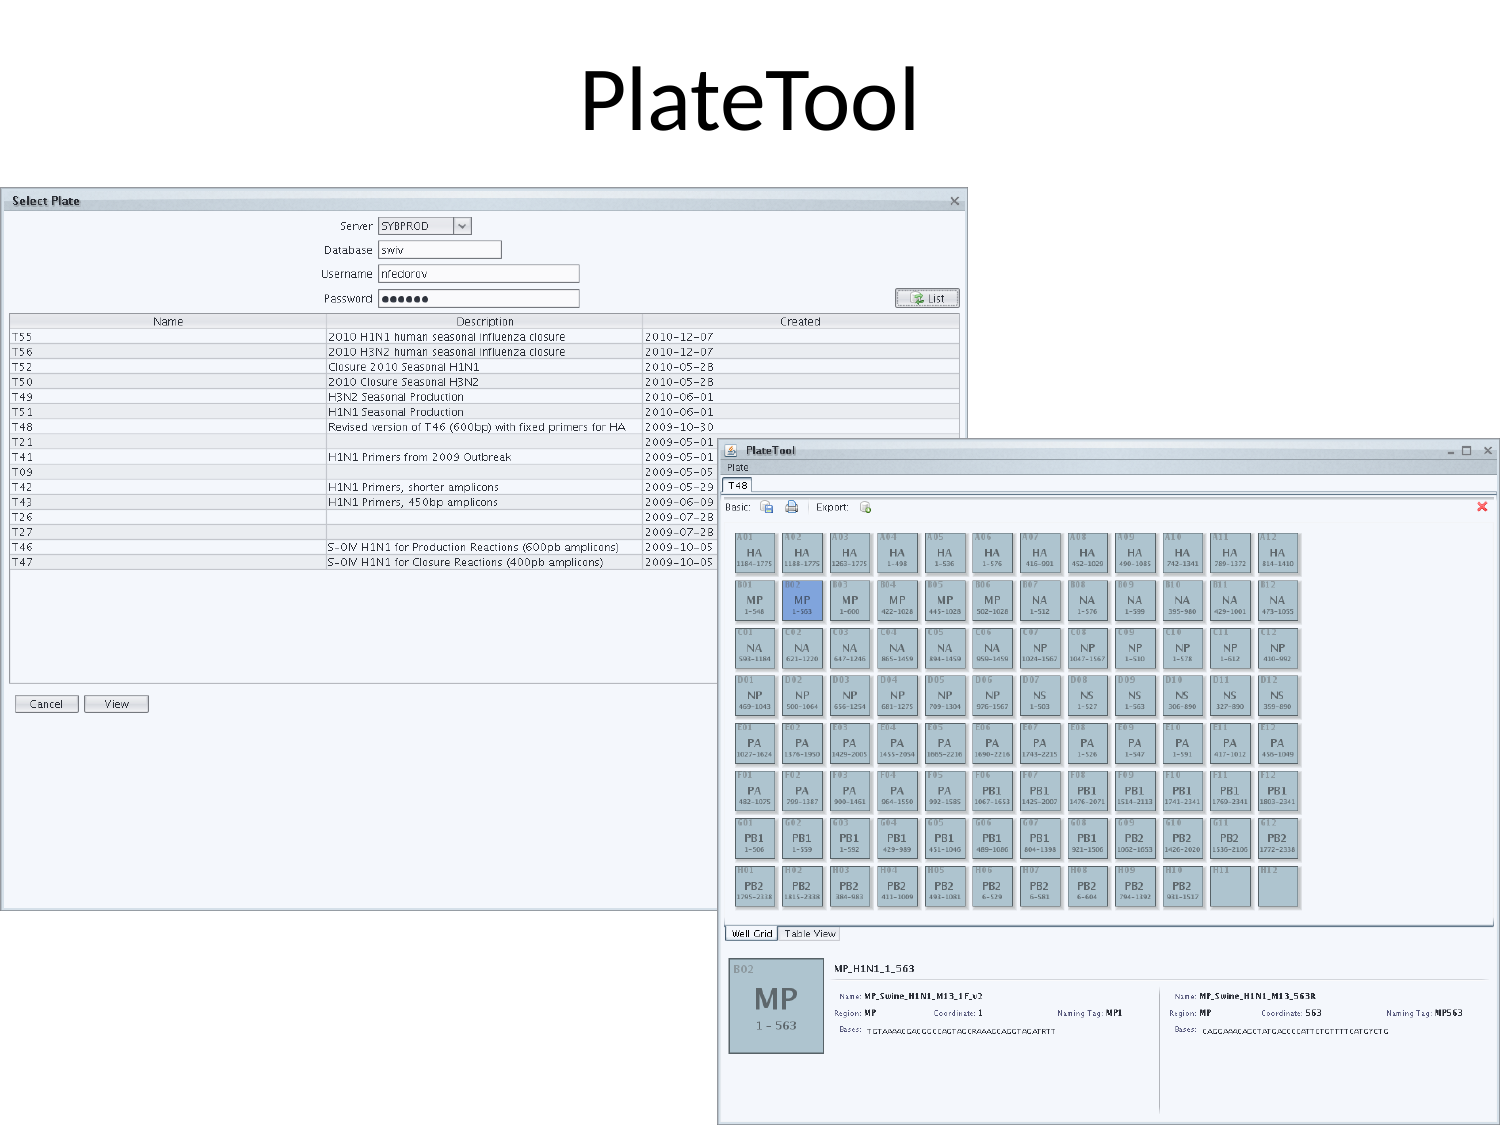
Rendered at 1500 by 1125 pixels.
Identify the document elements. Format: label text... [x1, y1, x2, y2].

picture [0, 187, 1500, 1125]
title PlateTool [75, 0, 1425, 188]
